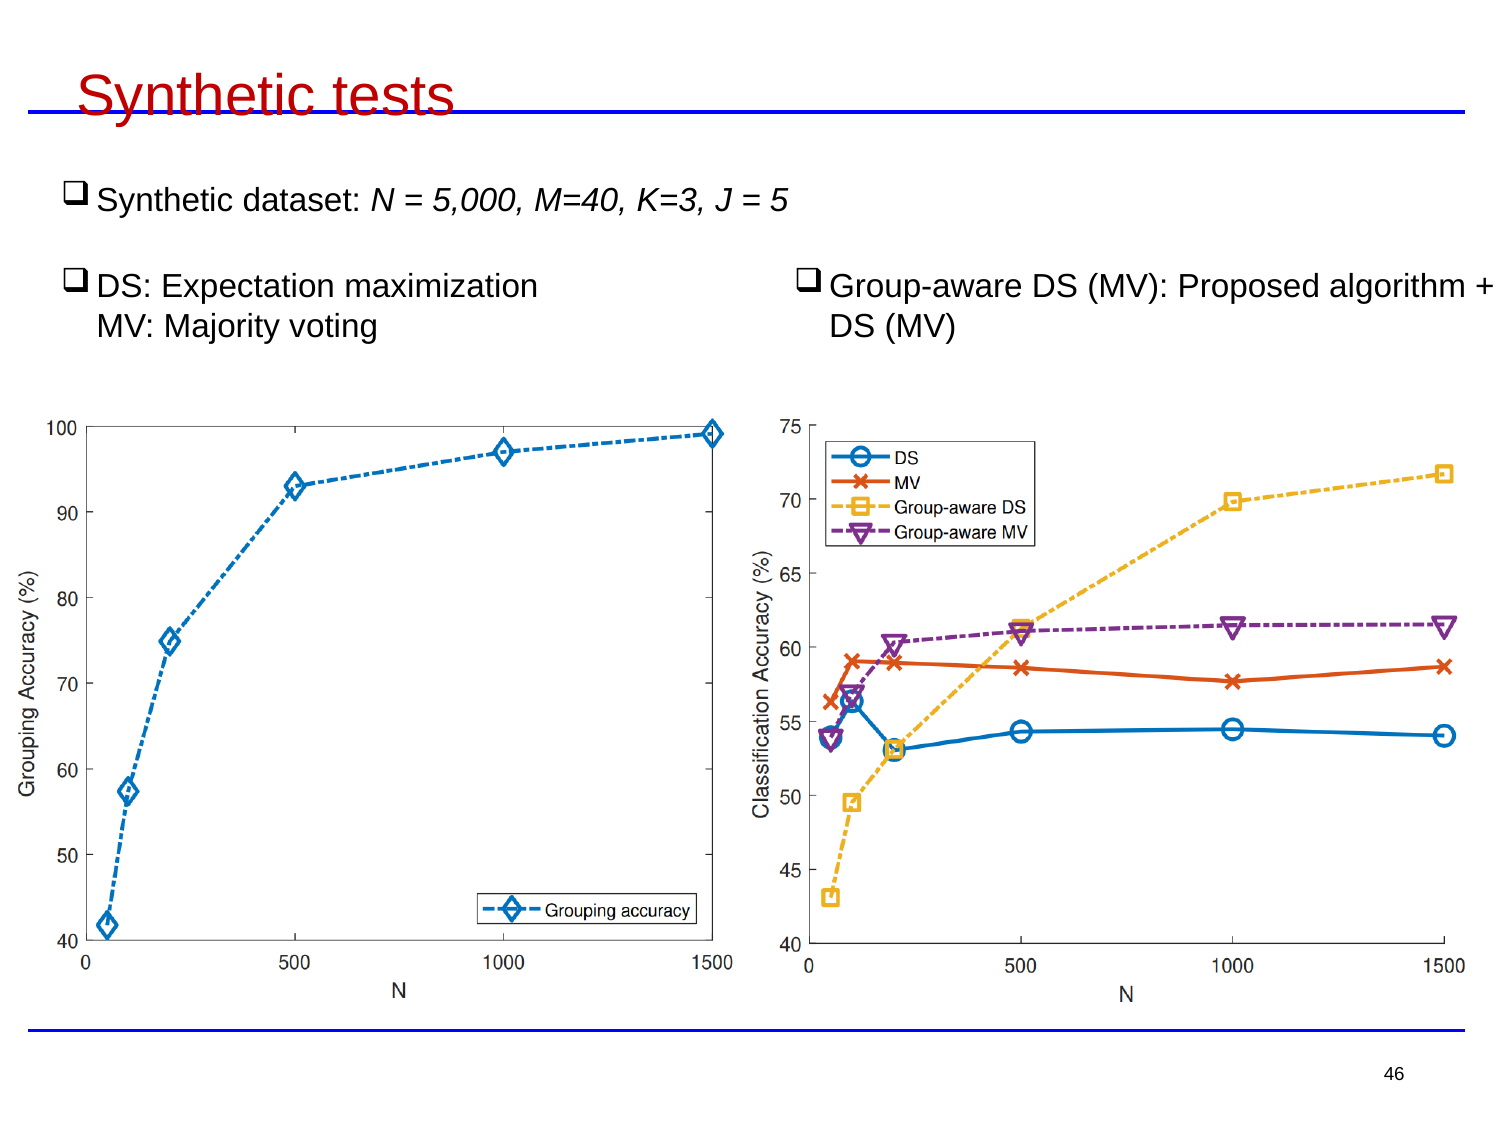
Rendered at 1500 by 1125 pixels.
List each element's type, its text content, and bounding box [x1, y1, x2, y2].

text_box Synthetic dataset: N = 5,000, M=40, K=3, J = 5 [46, 170, 837, 257]
picture [749, 413, 1471, 1007]
slide_number 46 [1069, 1035, 1420, 1111]
title Synthetic tests [61, 51, 544, 142]
text_box Group-aware DS (MV): Proposed algorithm + DS (MV) [779, 257, 1500, 401]
text_box DS: Expectation maximization MV: Majority voting [46, 257, 779, 401]
picture [16, 413, 738, 1004]
